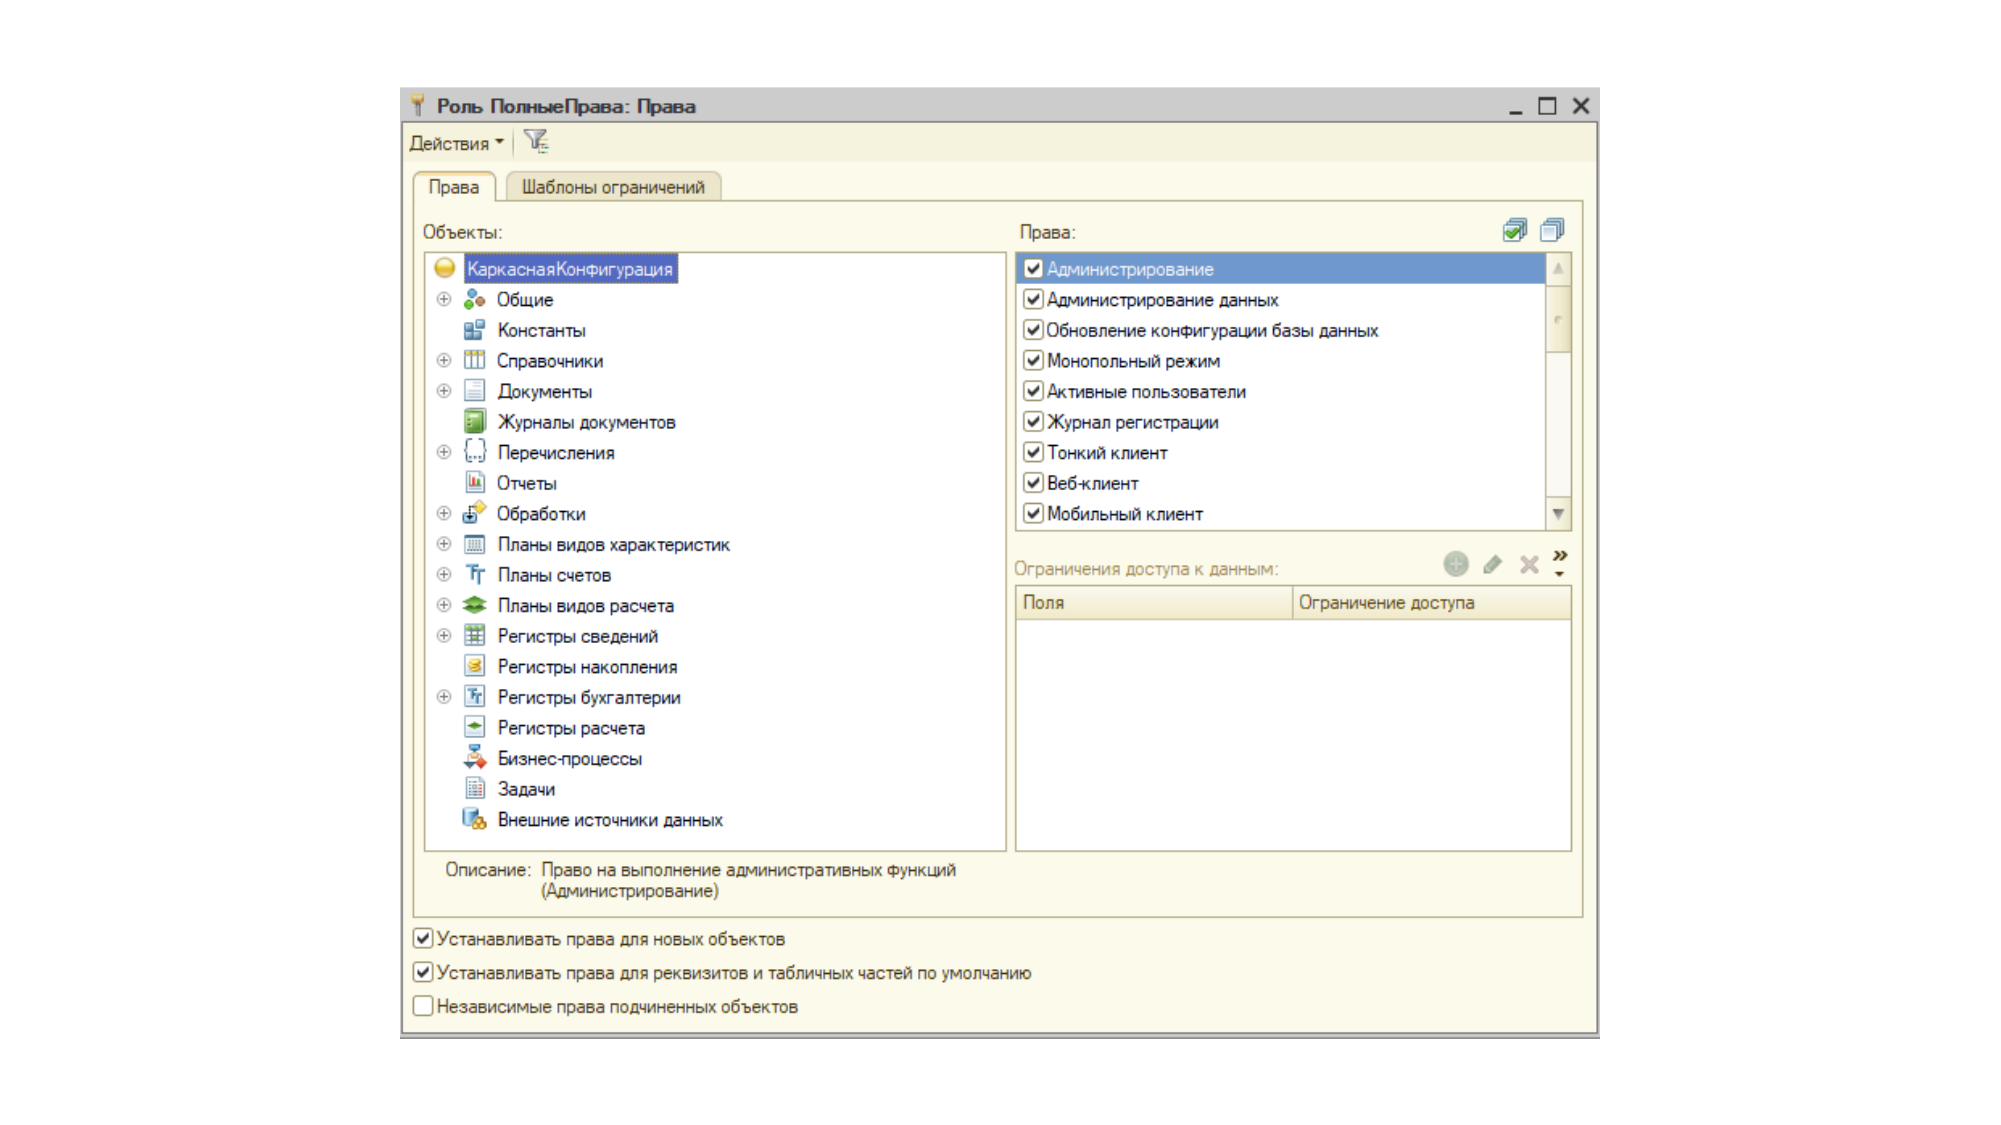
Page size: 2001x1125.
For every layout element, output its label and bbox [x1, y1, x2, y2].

picture [400, 86, 1600, 1039]
